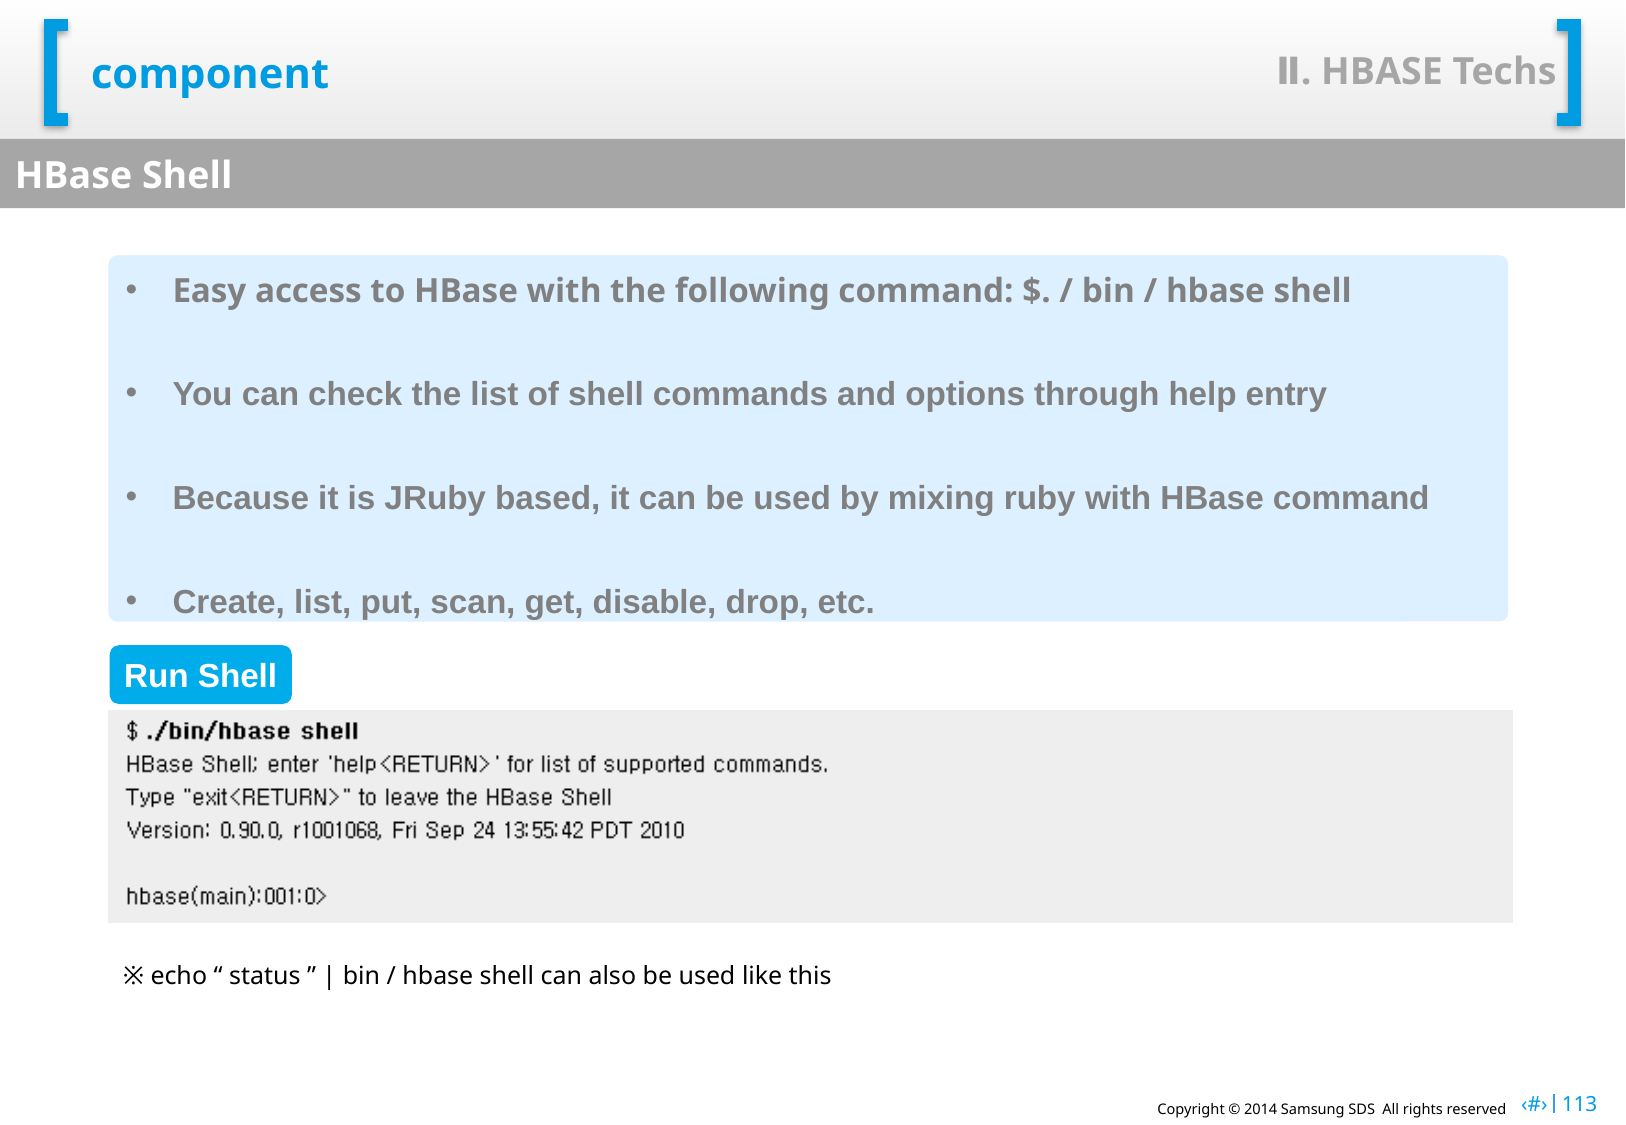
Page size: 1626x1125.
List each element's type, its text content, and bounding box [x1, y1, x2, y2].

text_box HBase Shell [0, 137, 1625, 210]
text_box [108, 644, 1513, 924]
text_box Ⅱ. HBASE Techs [1184, 30, 1572, 108]
text_box ※ echo “ status ” | bin / hbase shell can also be used like this [108, 952, 936, 997]
text_box Easy access to HBase with the following command: $. / bin / hbase shell You can check the list of shell commands and options through help entry Because it is JRuby based, it can be used by mixing ruby with HBase command Create, list, put, scan, get, disable, drop, etc. [106, 253, 1511, 624]
title component [90, 33, 1439, 111]
